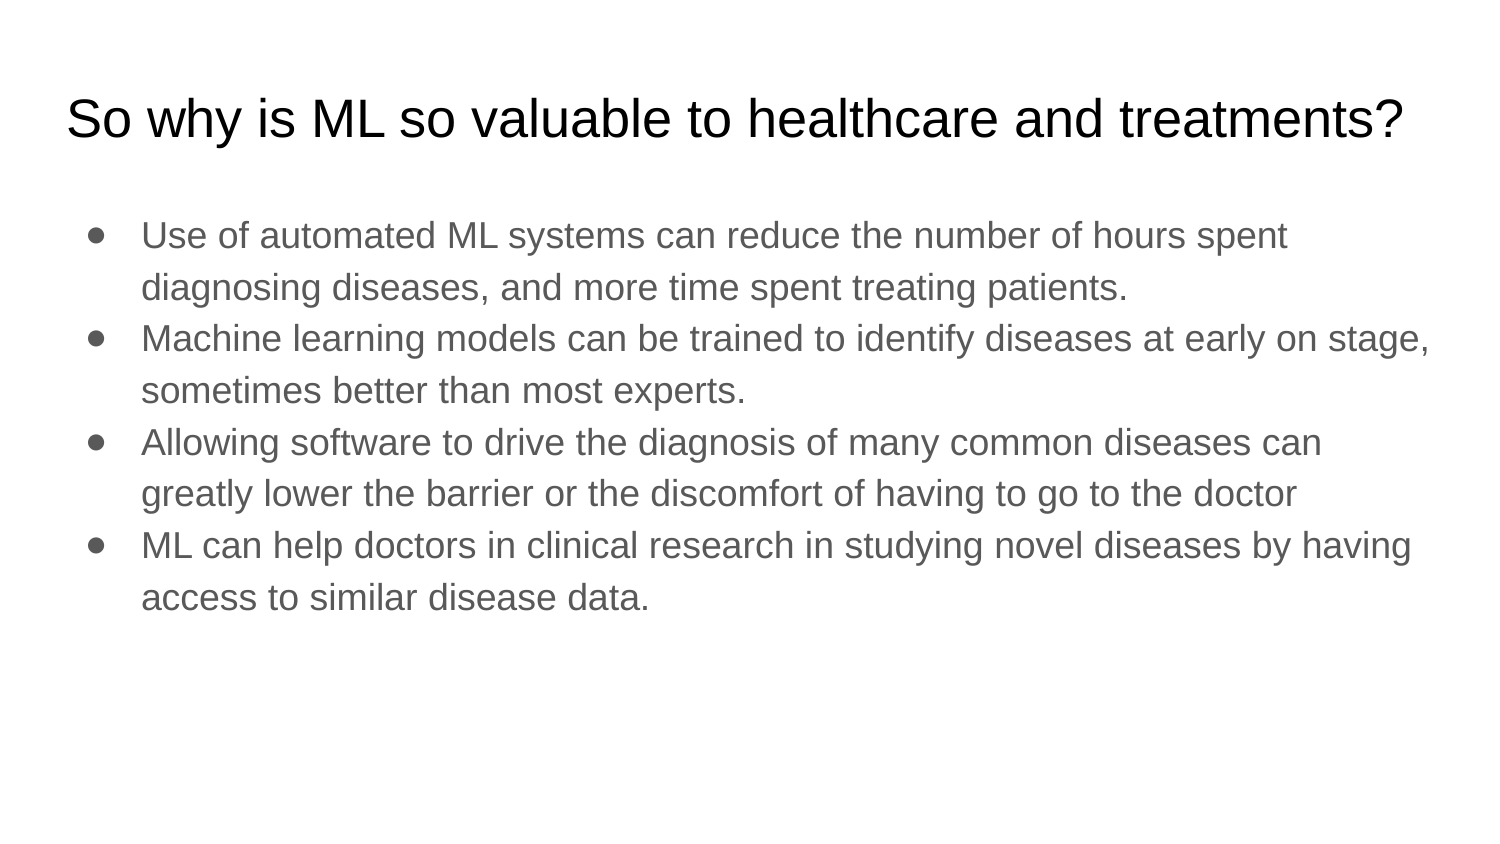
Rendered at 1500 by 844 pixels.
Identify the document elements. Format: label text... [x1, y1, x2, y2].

title So why is ML so valuable to healthcare and treatments? [51, 72, 1449, 167]
list Use of automated ML systems can reduce the number of hours spent diagnosing diseases, and more time spent treating patients. Machine learning models can be trained to identify diseases at early on stage, sometimes better than most experts. Allowing software to drive the diagnosis of many common diseases can greatly lower the barrier or the discomfort of having to go to the doctor ML can help doctors in clinical research in studying novel diseases by having access to similar disease data. [51, 189, 1449, 665]
